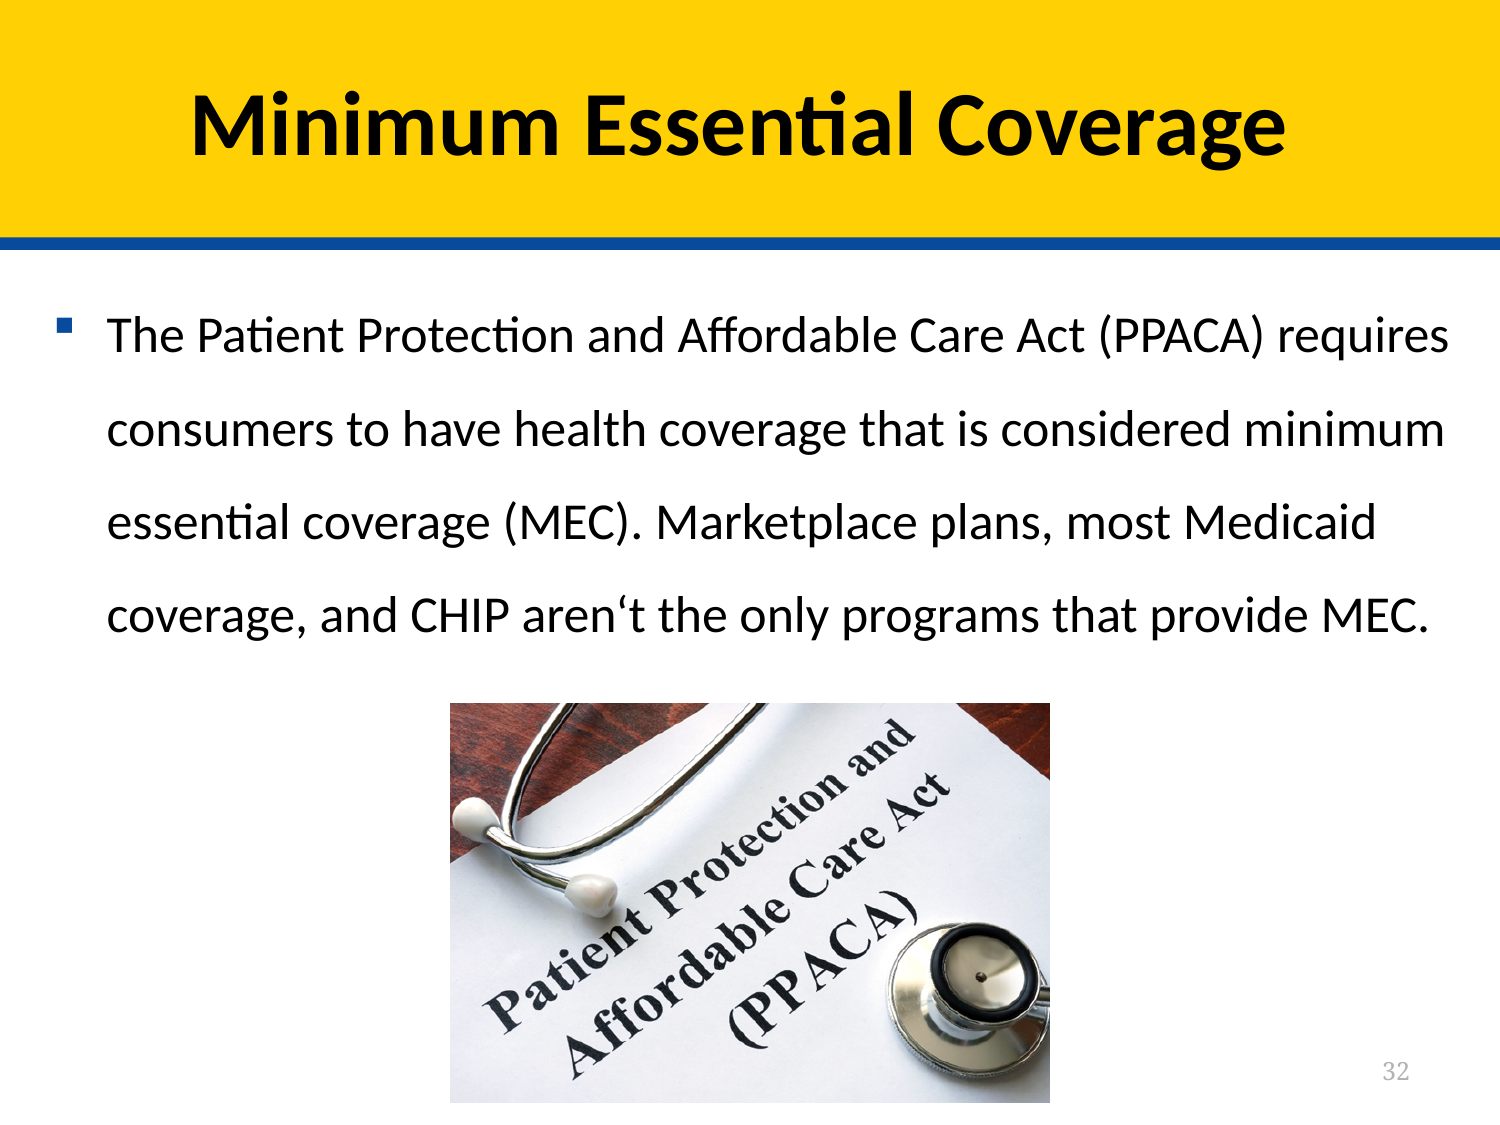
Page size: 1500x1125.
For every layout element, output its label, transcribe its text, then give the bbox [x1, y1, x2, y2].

list The Patient Protection and Affordable Care Act (PPACA) requires consumers to have health coverage that is considered minimum essential coverage (MEC). Marketplace plans, most Medicaid coverage, and CHIP aren‘t the only programs that provide MEC. [37, 262, 1475, 700]
picture [449, 703, 1050, 1103]
slide_number 32 [1074, 1042, 1425, 1103]
title Minimum Essential Coverage [0, 0, 1500, 238]
